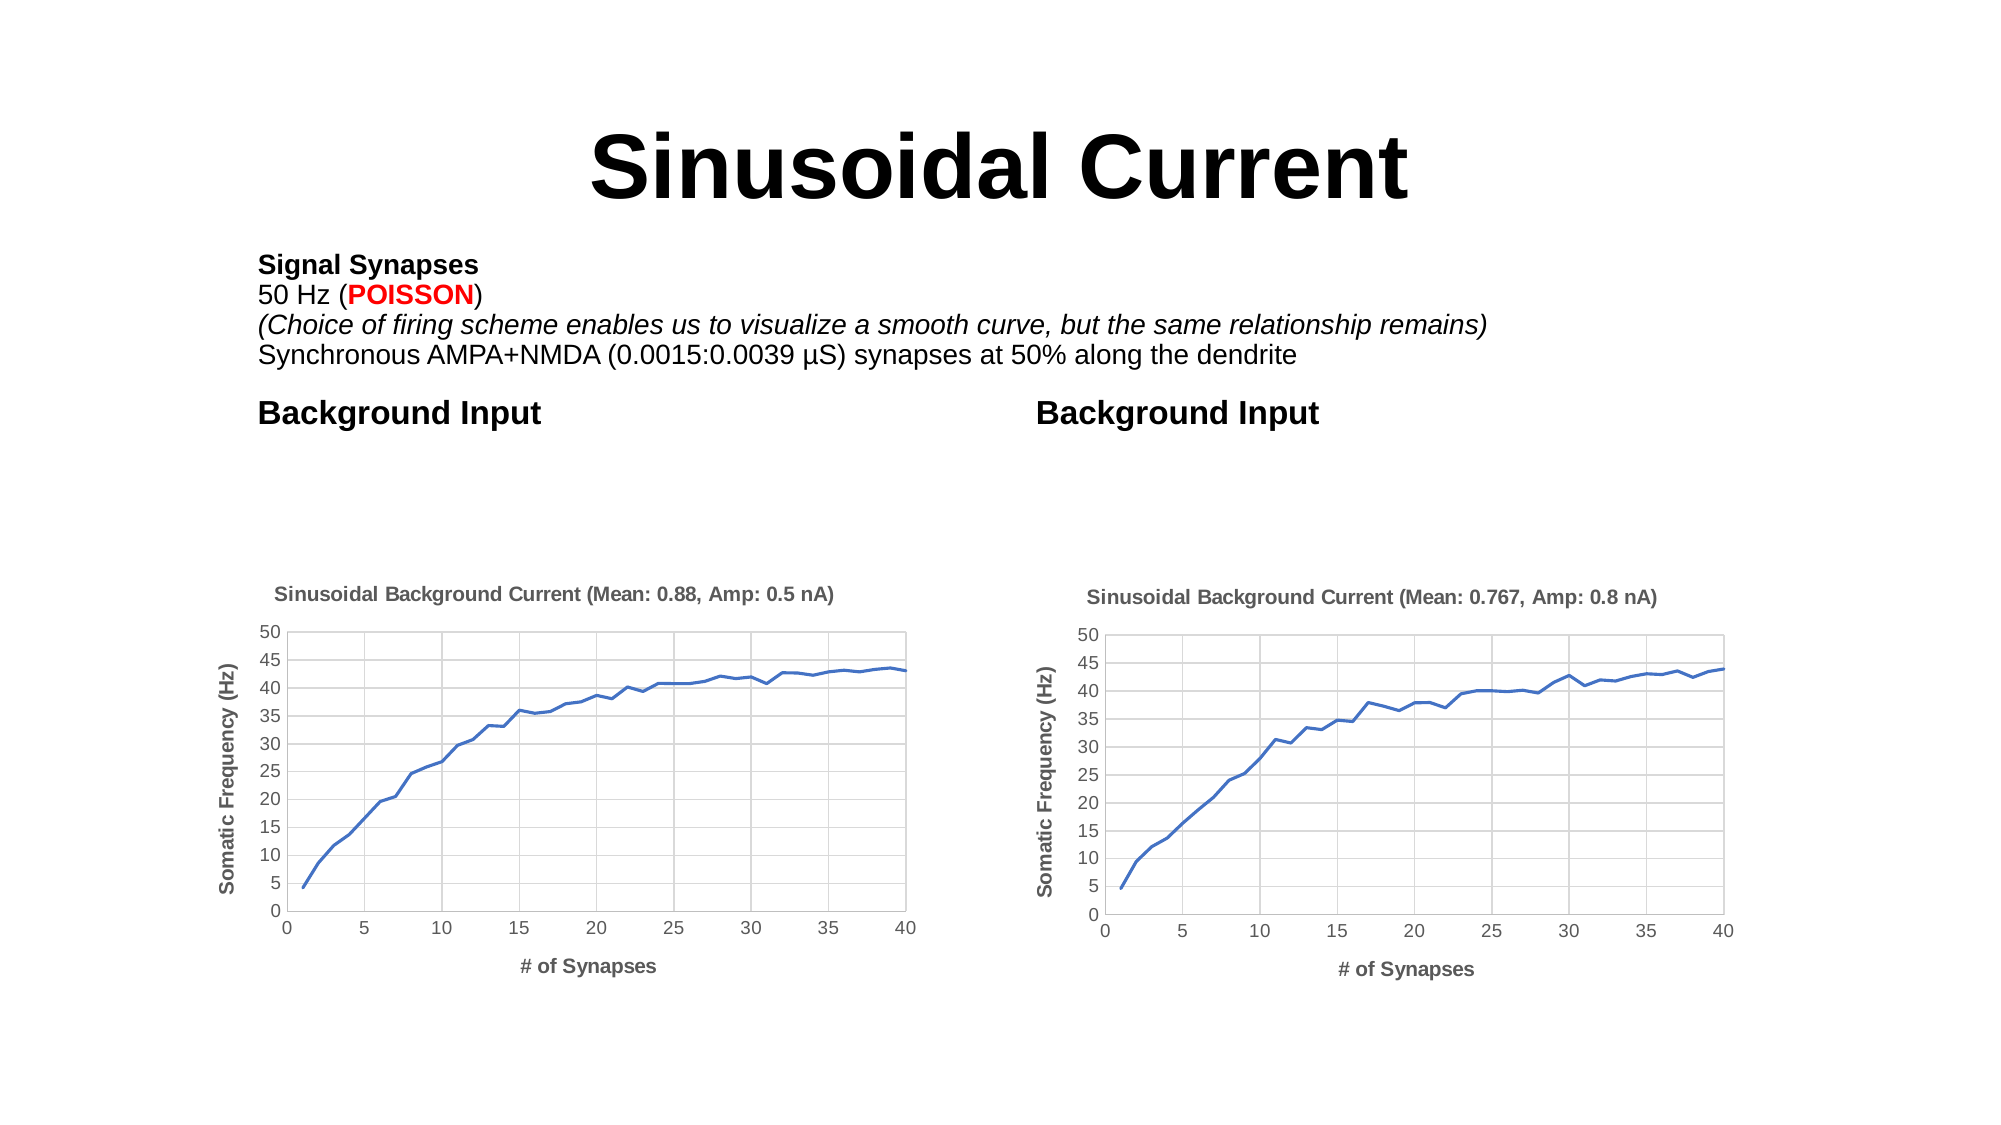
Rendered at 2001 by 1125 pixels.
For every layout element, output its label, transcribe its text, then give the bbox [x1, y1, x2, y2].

chart [181, 558, 932, 1009]
chart [999, 562, 1750, 1013]
title Sinusoidal Current [137, 59, 1863, 278]
text_box Signal Synapses 50 Hz (POISSON) (Choice of firing scheme enables us to visualize a smooth curve, but the same relationship remains) Synchronous AMPA+NMDA (0.0015:0.0039 µS) synapses at 50% along the dendrite [242, 242, 1863, 380]
